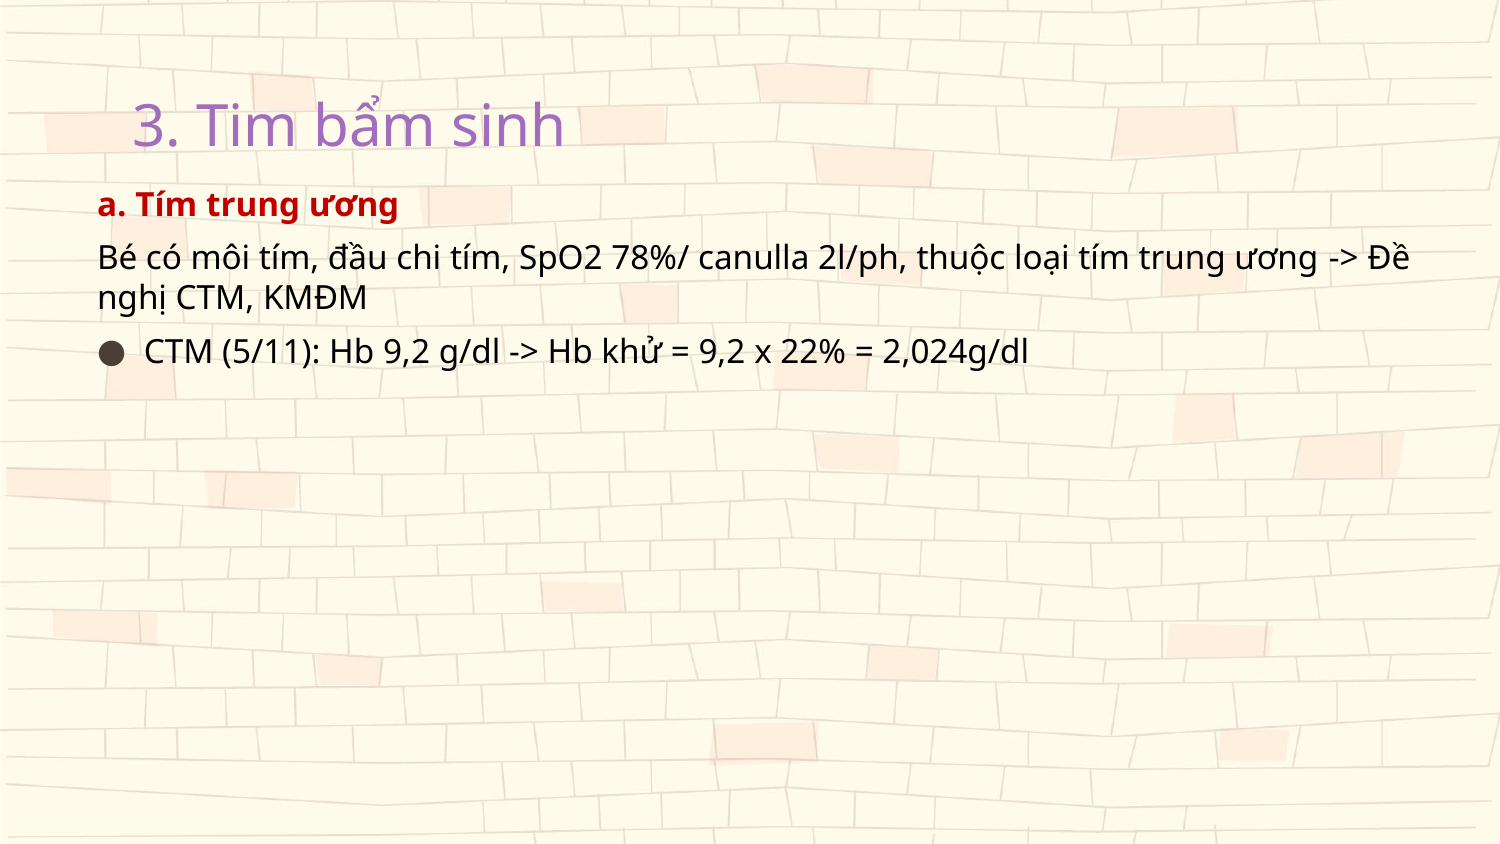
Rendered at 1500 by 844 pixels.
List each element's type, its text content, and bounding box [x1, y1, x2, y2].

picture [0, 0, 1500, 844]
title 3. Tim bẩm sinh [116, 72, 1383, 166]
list a. Tím trung ương Bé có môi tím, đầu chi tím, SpO2 78%/ canulla 2l/ph, thuộc loại tím trung ương -> Đề nghị CTM, KMĐM CTM (5/11): Hb 9,2 g/dl -> Hb khử = 9,2 x 22% = 2,024g/dl [82, 166, 1431, 756]
